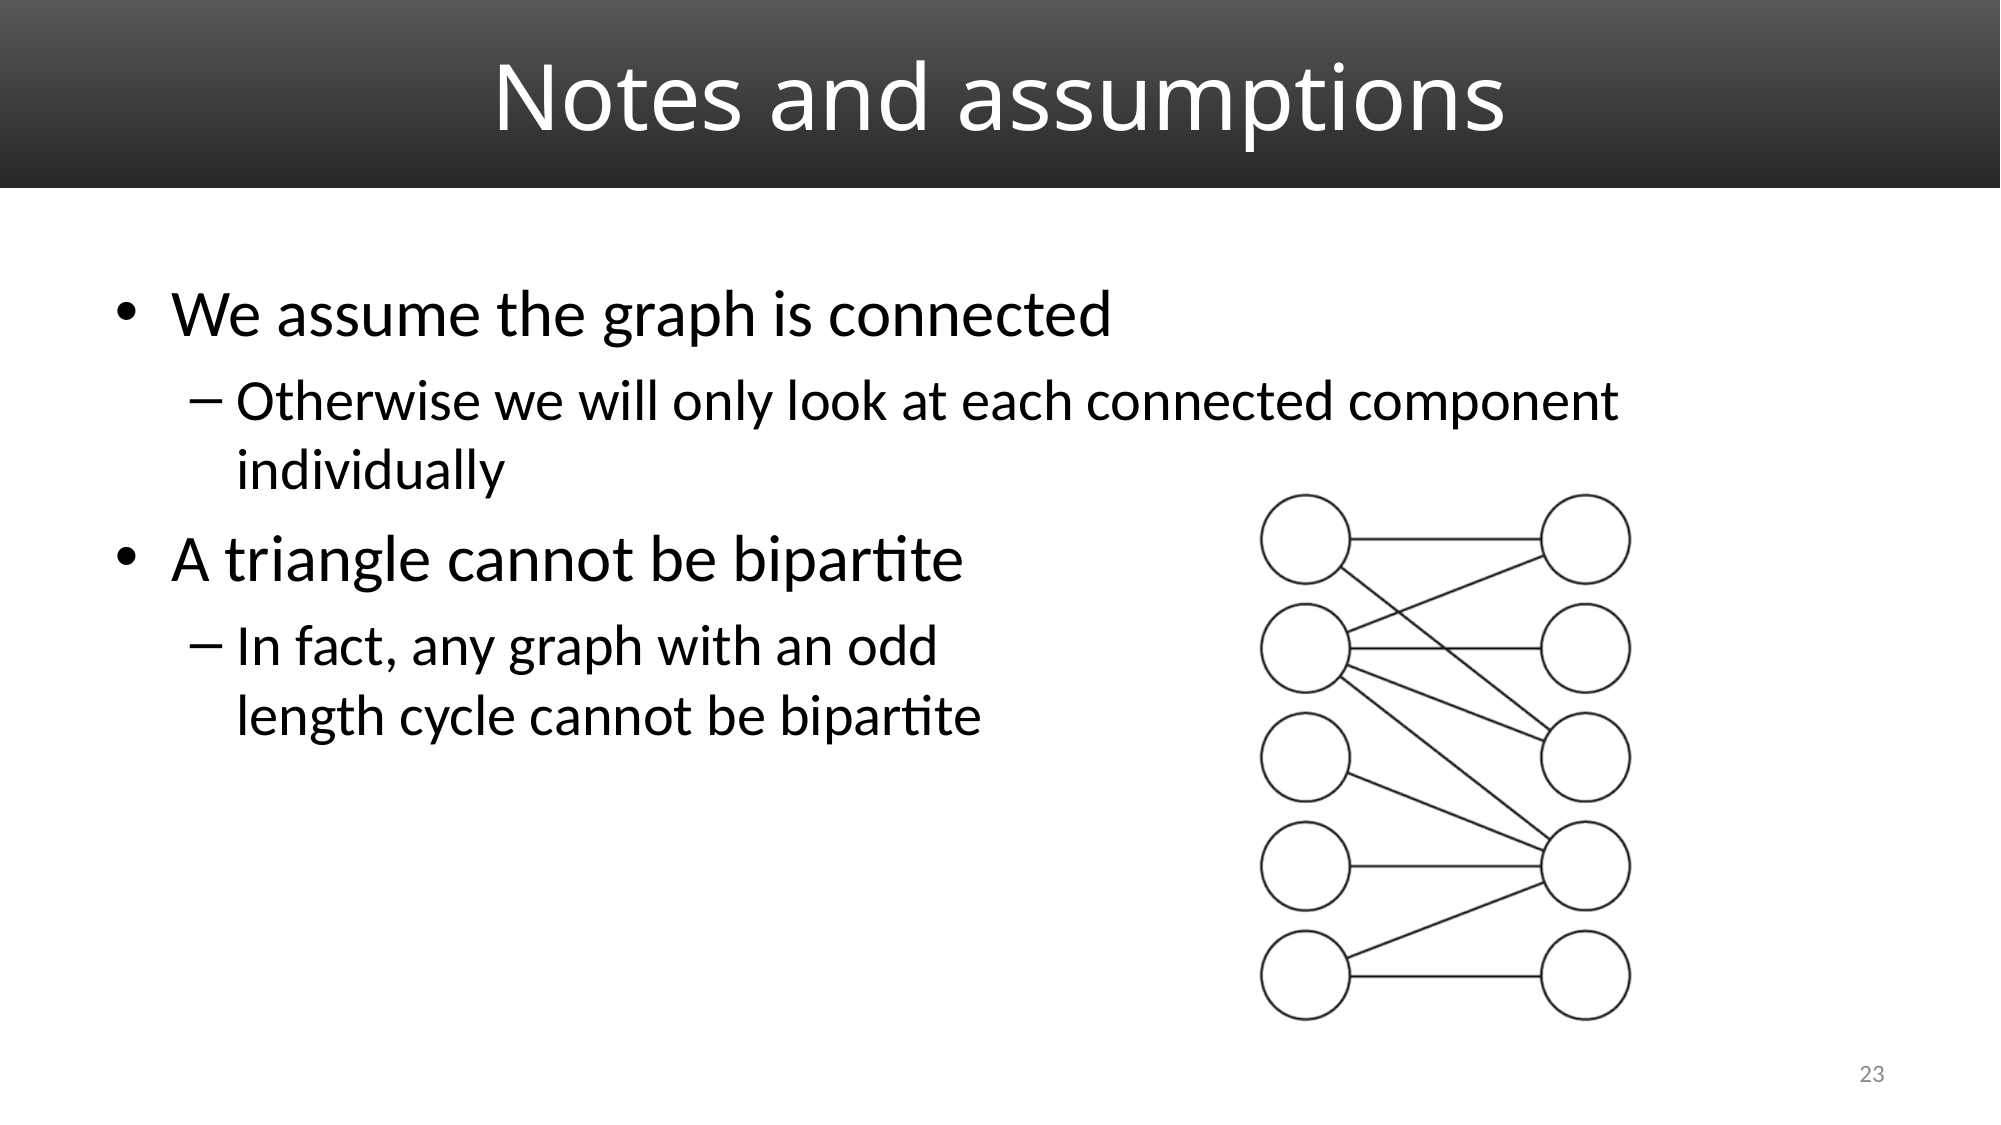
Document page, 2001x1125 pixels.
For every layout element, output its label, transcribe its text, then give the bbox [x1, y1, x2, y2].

list We assume the graph is connected Otherwise we will only look at each connected component individually A triangle cannot be bipartite In fact, any graph with an odd length cycle cannot be bipartite [99, 262, 1900, 1005]
picture [1237, 465, 1676, 1038]
title Notes and assumptions [99, 24, 1900, 163]
slide_number 23 [1433, 1042, 1900, 1103]
